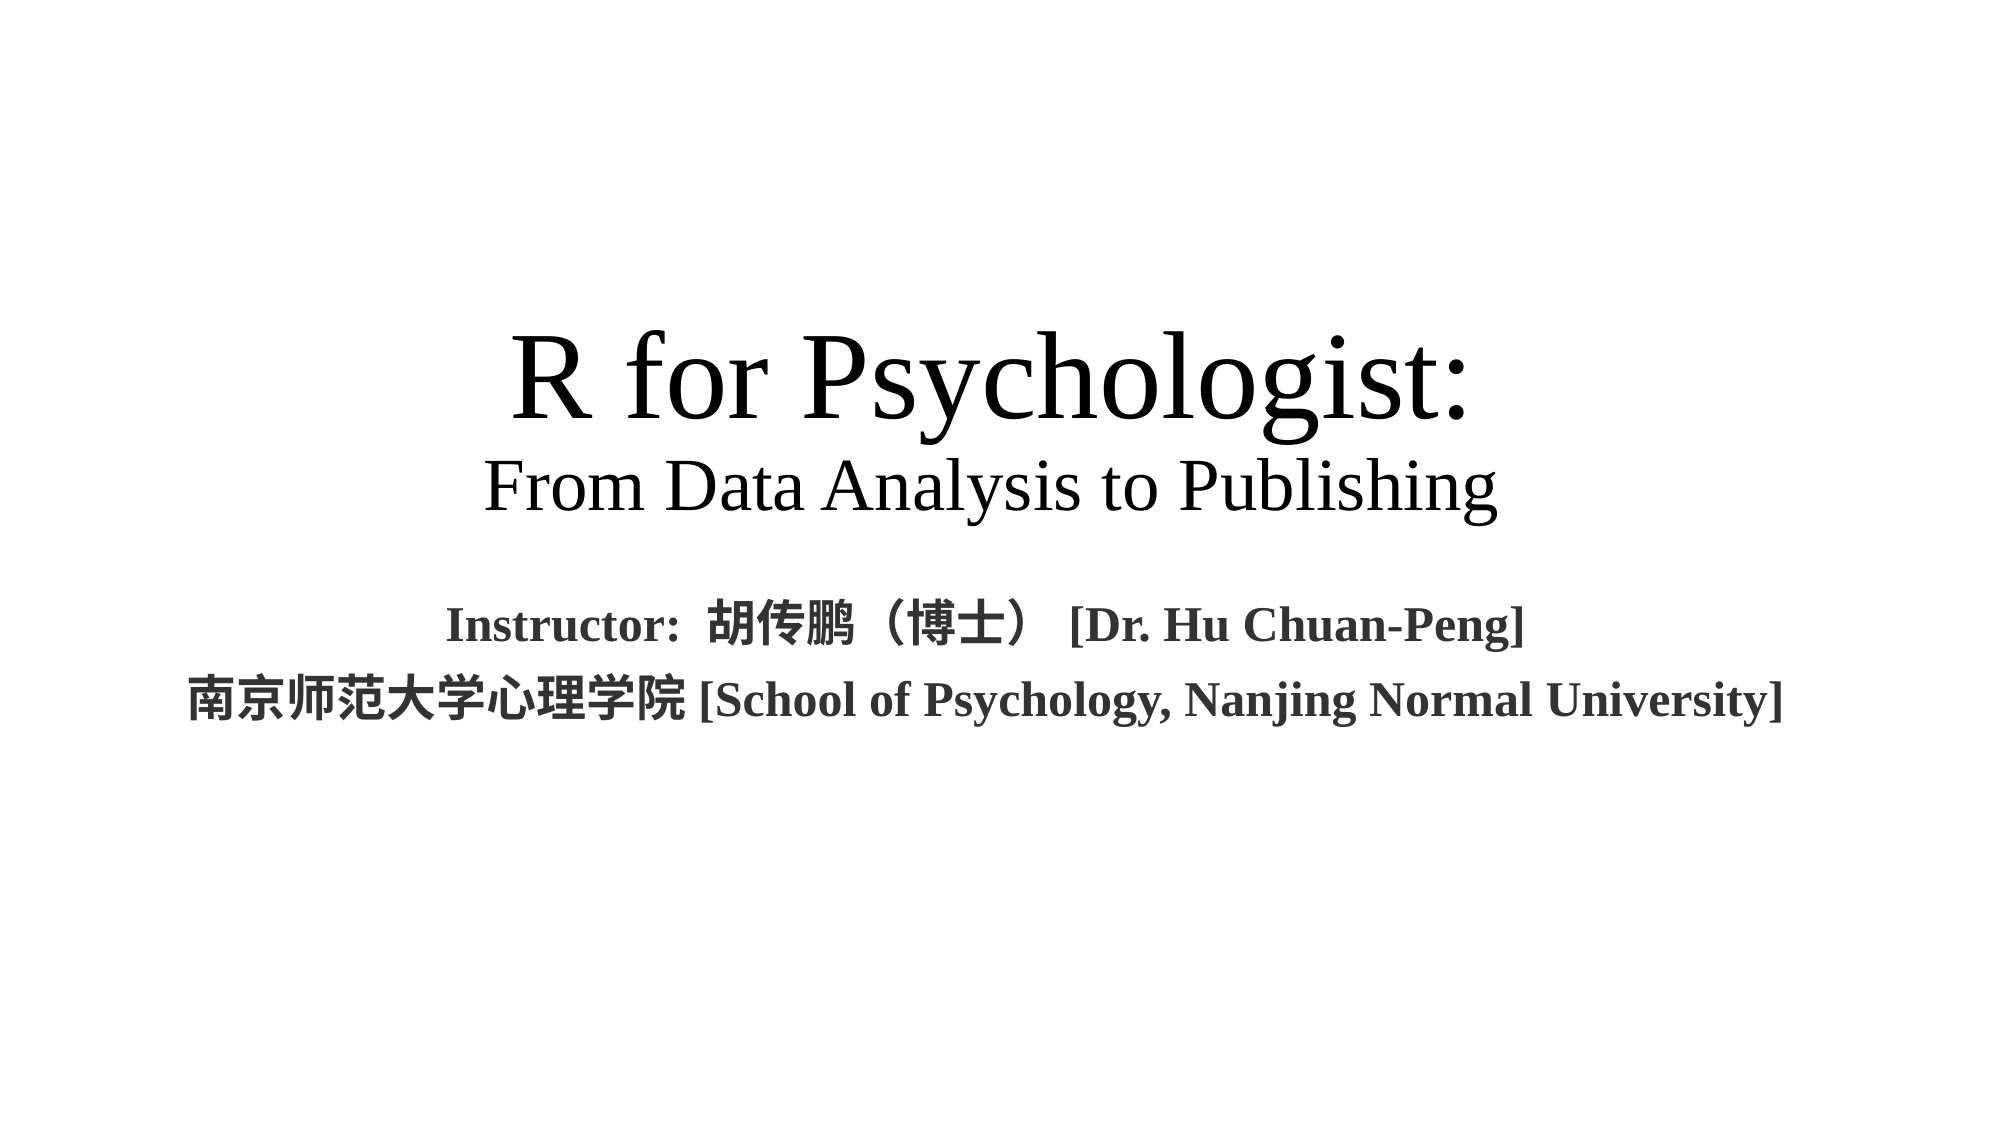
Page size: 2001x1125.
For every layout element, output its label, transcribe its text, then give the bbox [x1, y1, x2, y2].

title R for Psychologist: From Data Analysis to Publishing [192, 142, 1792, 535]
subtitle Instructor: 胡传鹏（博士）[Dr. Hu Chuan-Peng] 南京师范大学心理学院[School of Psychology, Nanjing Normal University] [21, 590, 1950, 863]
